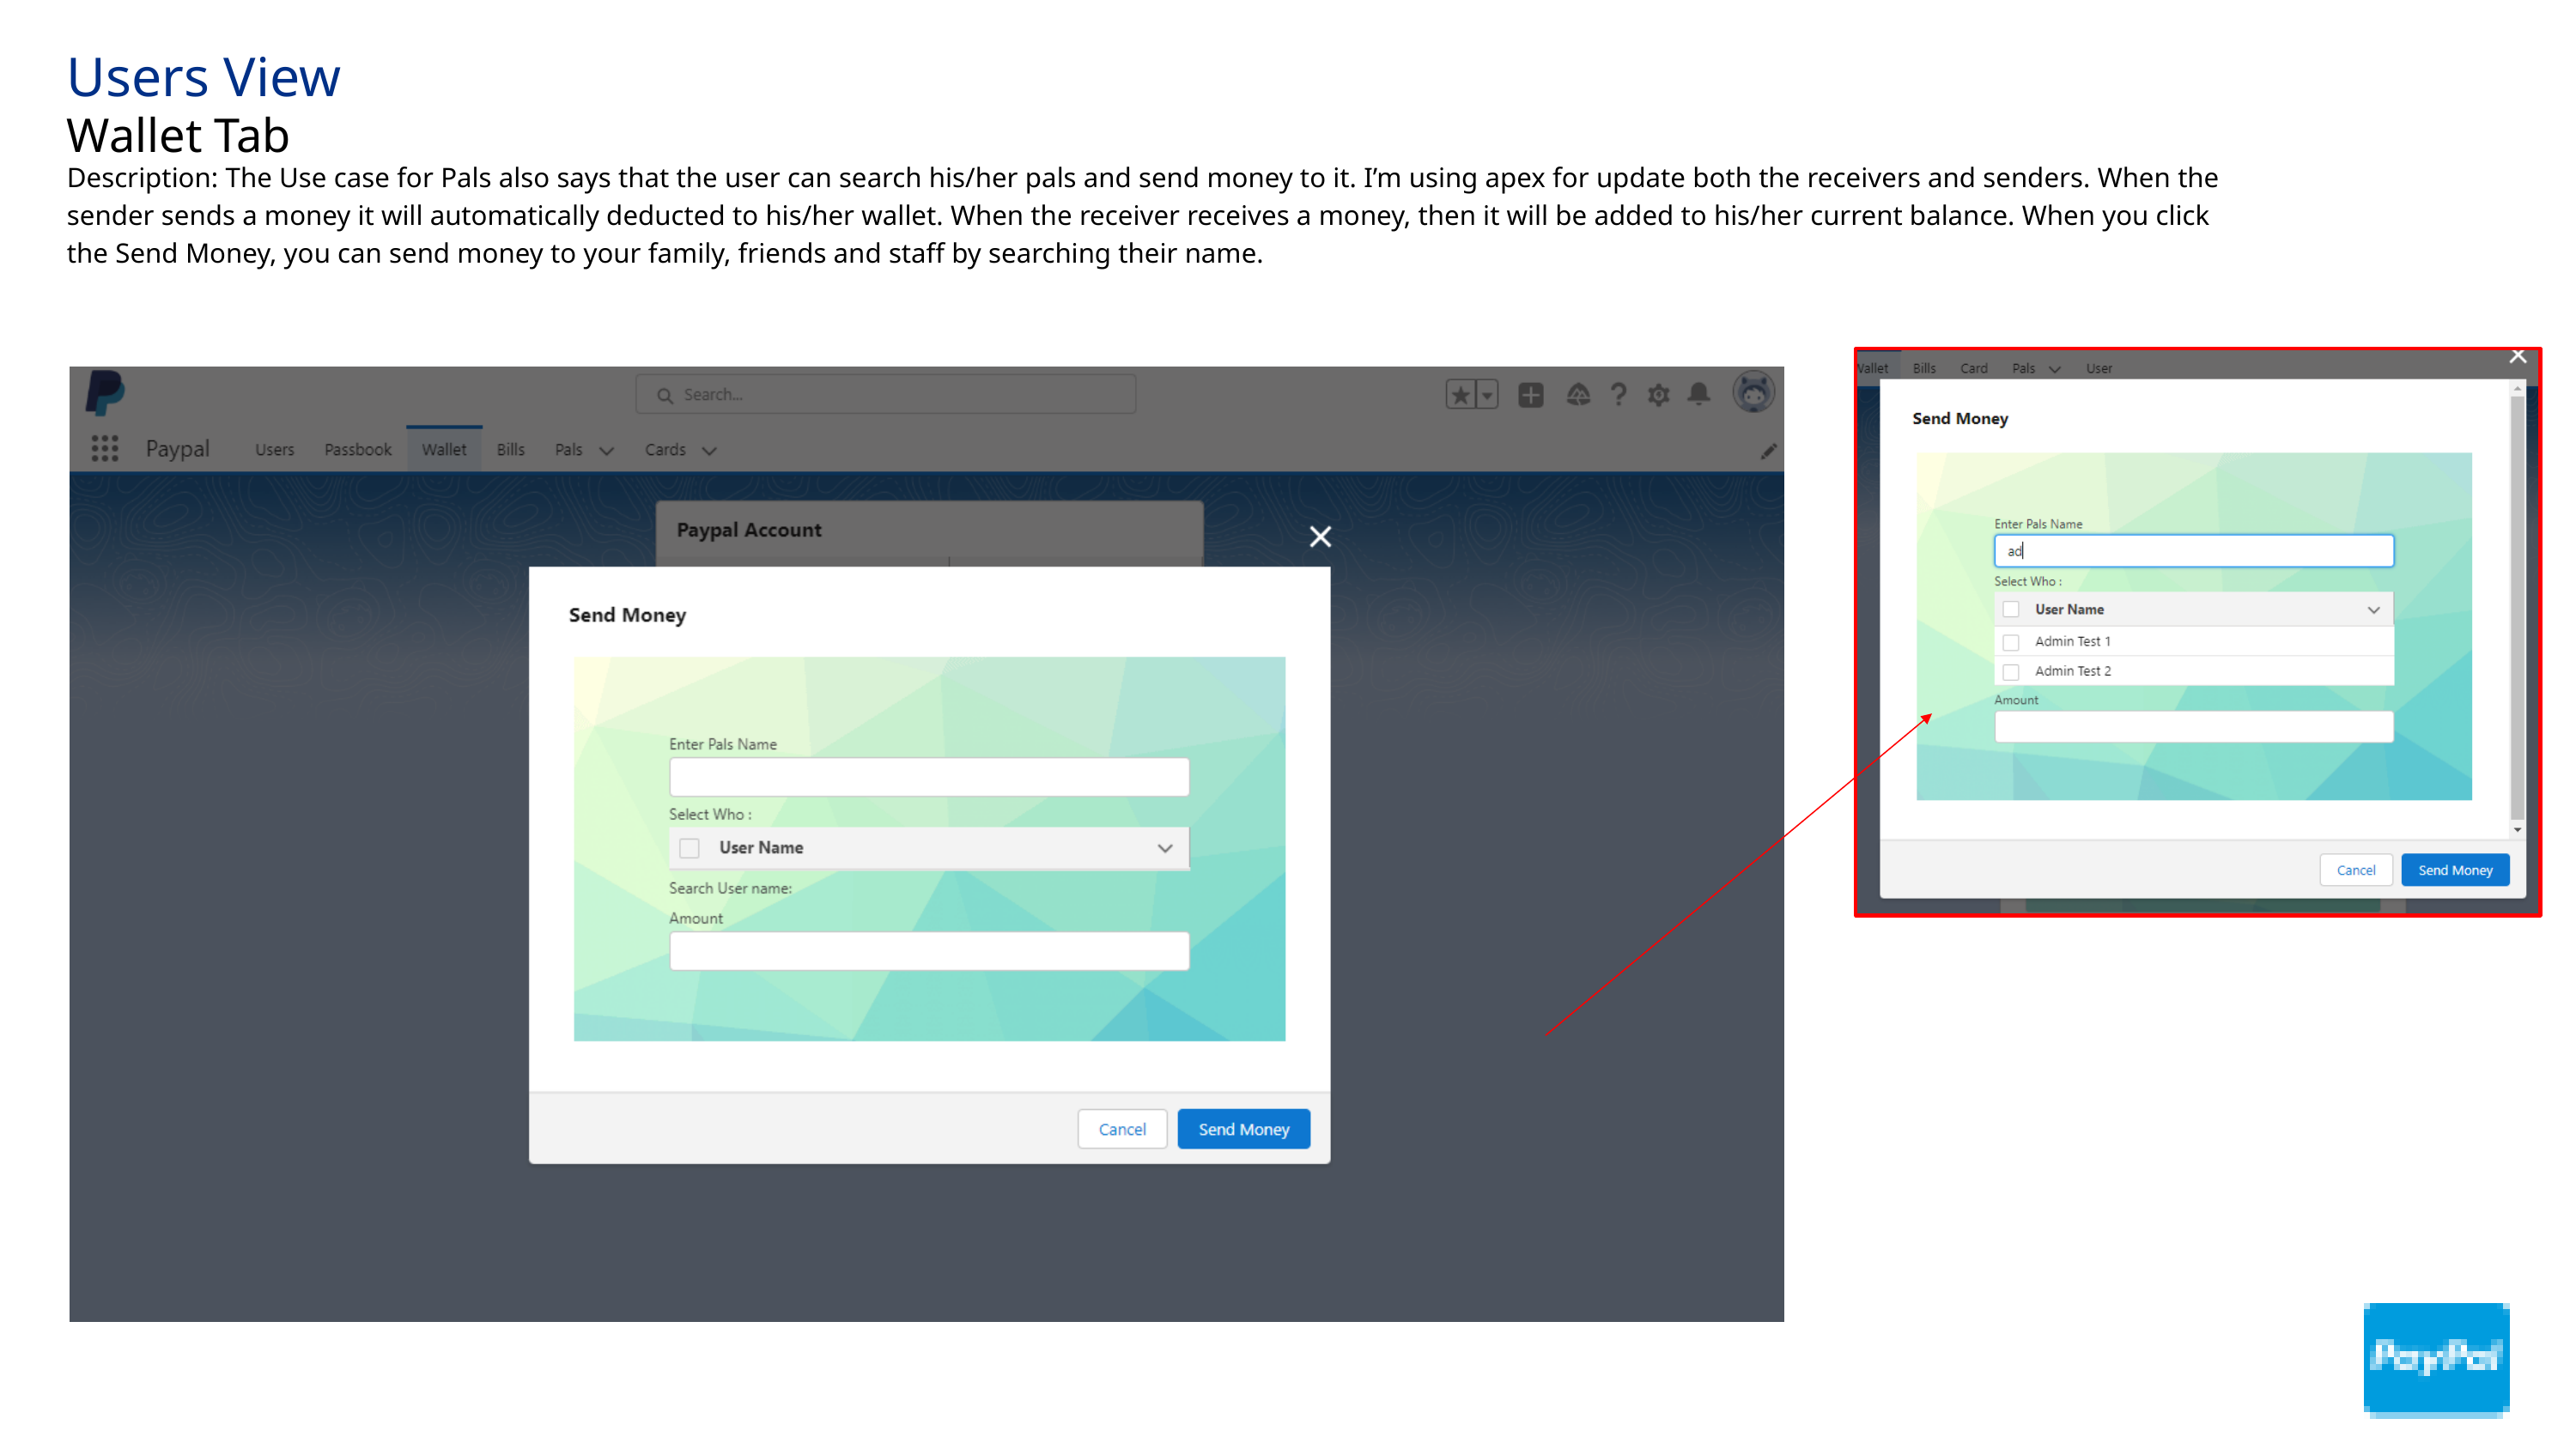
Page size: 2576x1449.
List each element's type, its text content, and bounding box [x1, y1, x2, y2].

text_box Wallet Tab [66, 96, 447, 155]
picture [2371, 1340, 2502, 1375]
picture [2364, 1303, 2369, 1314]
text_box Description: The Use case for Pals also says that the user can search his/her pals and send money to it. I’m using apex for update both the receivers and senders. When the sender sends a money it will automatically deducted to his/her wallet. When the receiver receives a money, then it will be added to his/her current balance. When you click the Send Money, you can send money to your family, friends and staff by searching their name. [66, 155, 2255, 269]
picture [2504, 1303, 2510, 1314]
picture [1856, 348, 2541, 916]
picture [70, 366, 1785, 1323]
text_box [1545, 712, 1933, 1036]
picture [2364, 1407, 2510, 1419]
text_box Users View [66, 32, 642, 107]
